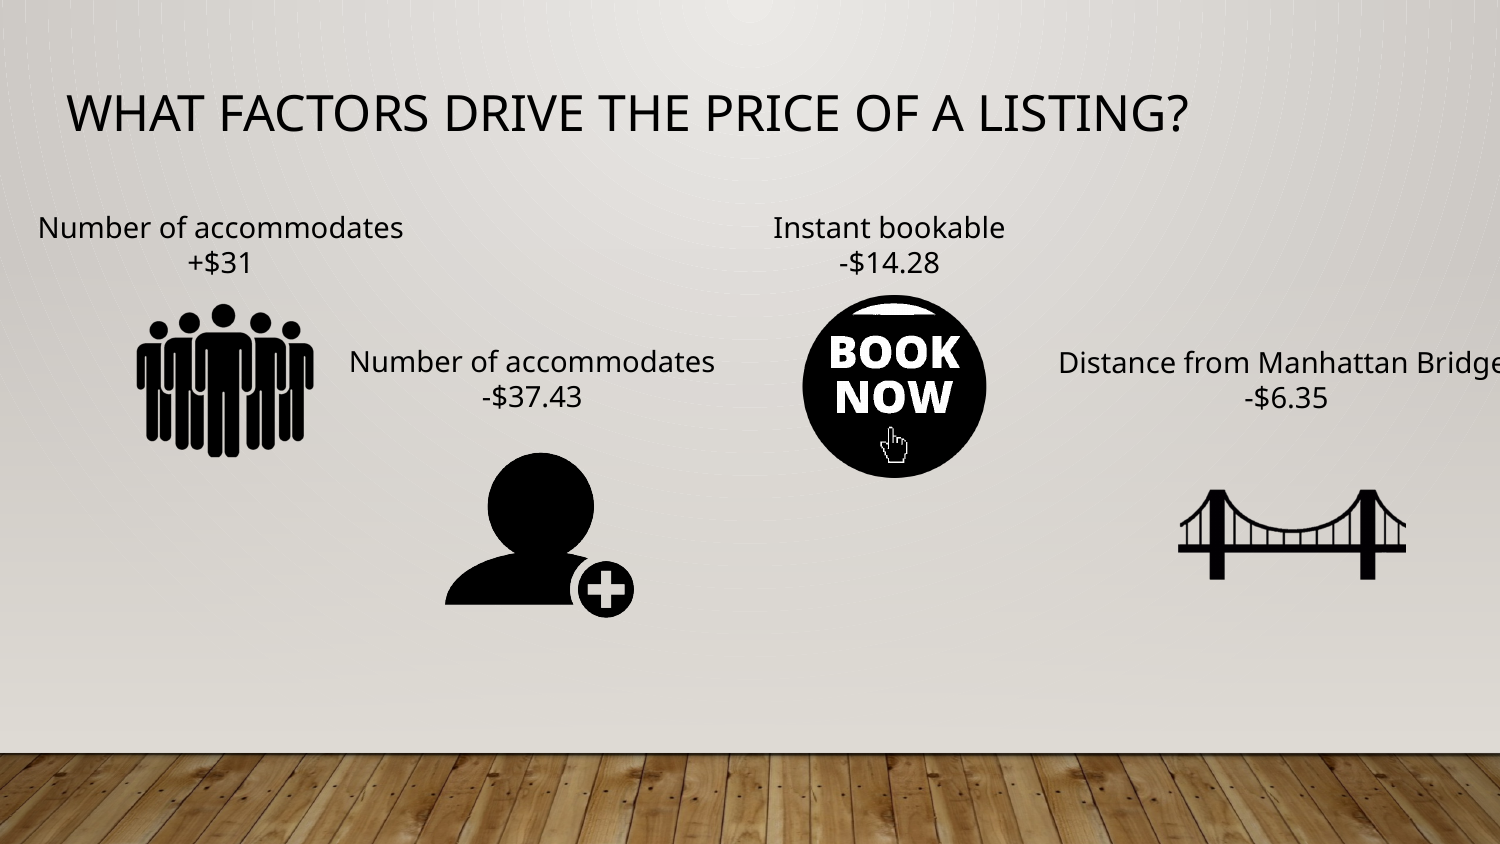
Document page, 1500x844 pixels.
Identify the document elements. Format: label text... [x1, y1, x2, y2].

text_box Instant bookable -$14.28 [758, 201, 1021, 287]
text_box Distance from Manhattan Bridge -$6.35 [1043, 336, 1500, 422]
picture [444, 440, 634, 630]
text_box Number of accommodates -$37.43 [334, 335, 731, 421]
text_box Number of accommodates +$31 [22, 201, 419, 287]
title What factors drive the price of a listing? [51, 72, 1449, 167]
picture [0, 753, 1500, 844]
picture [1178, 420, 1408, 649]
picture [117, 296, 329, 477]
picture [799, 287, 989, 485]
